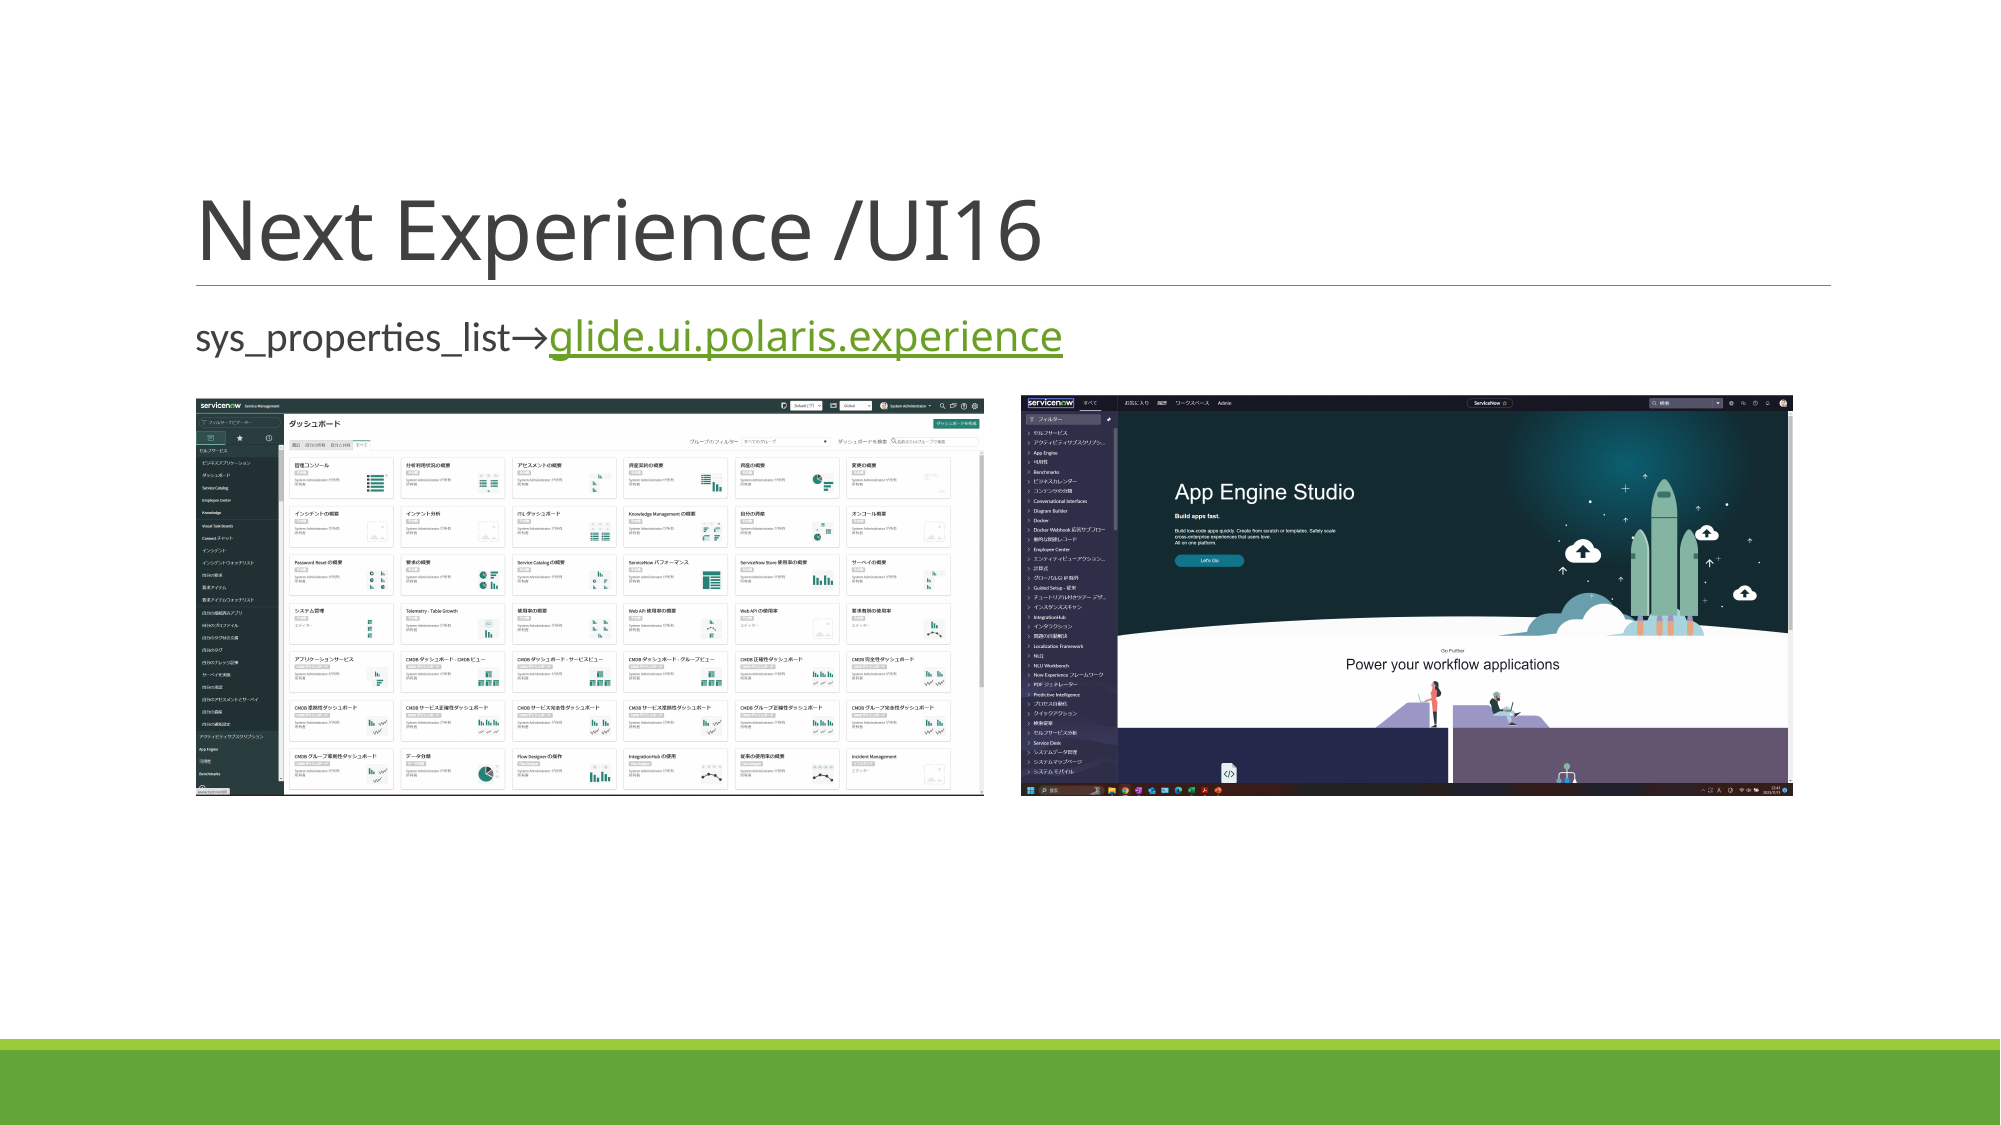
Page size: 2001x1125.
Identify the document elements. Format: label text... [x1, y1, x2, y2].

picture [1020, 395, 1793, 796]
picture [195, 397, 985, 796]
title Next Experience /UI16 [180, 47, 1830, 285]
list sys_properties_list→glide.ui.polaris.experience [180, 302, 1830, 963]
